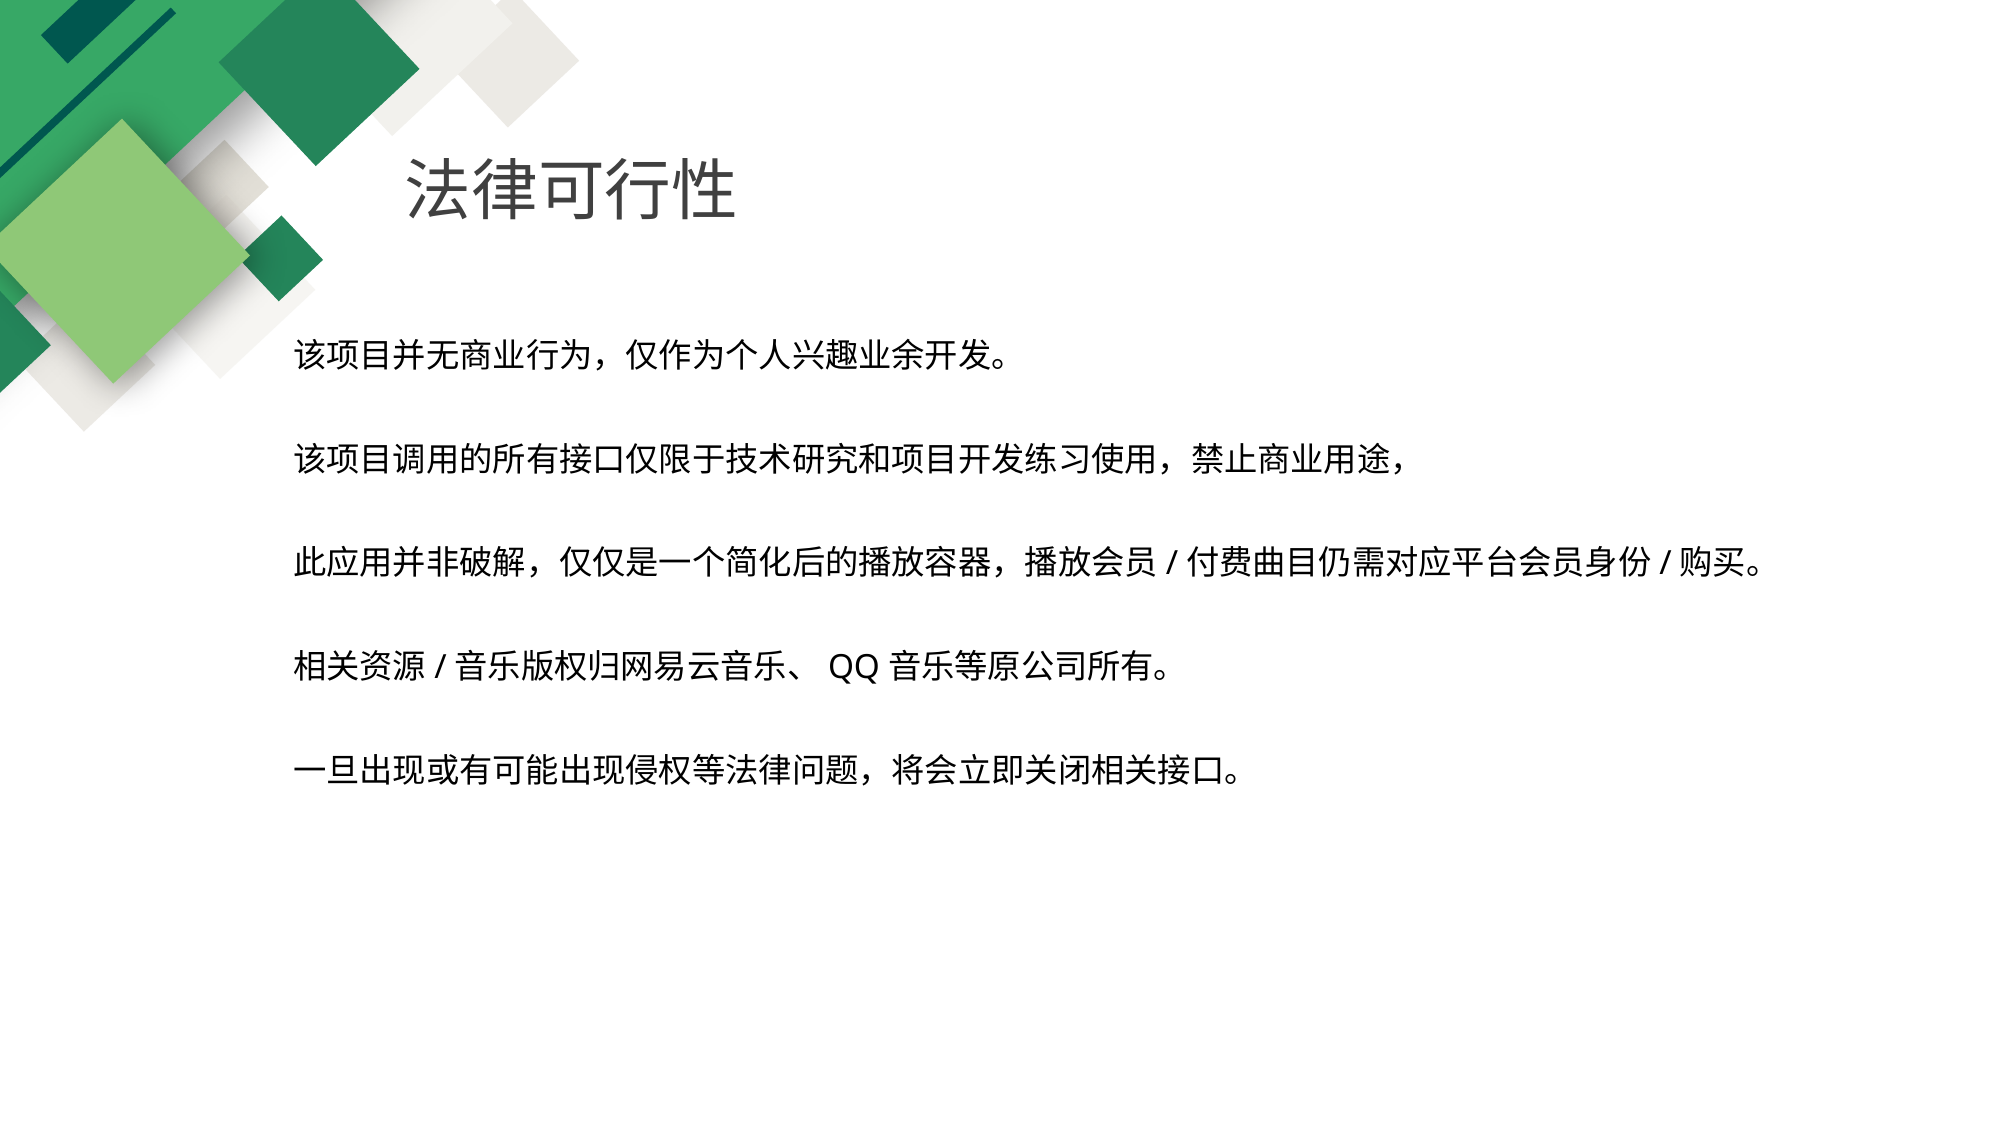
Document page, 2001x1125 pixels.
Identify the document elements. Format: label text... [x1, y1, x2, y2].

text_box 该项目并无商业行为，仅作为个人兴趣业余开发。 该项目调用的所有接口仅限于技术研究和项目开发练习使用，禁止商业用途， 此应用并非破解，仅仅是一个简化后的播放容器，播放会员/付费曲目仍需对应平台会员身份/购买。 相关资源/音乐版权归网易云音乐、QQ音乐等原公司所有。 一旦出现或有可能出现侵权等法律问题，将会立即关闭相关接口。 [278, 314, 1899, 837]
text_box 法律可行性 [390, 140, 1000, 235]
